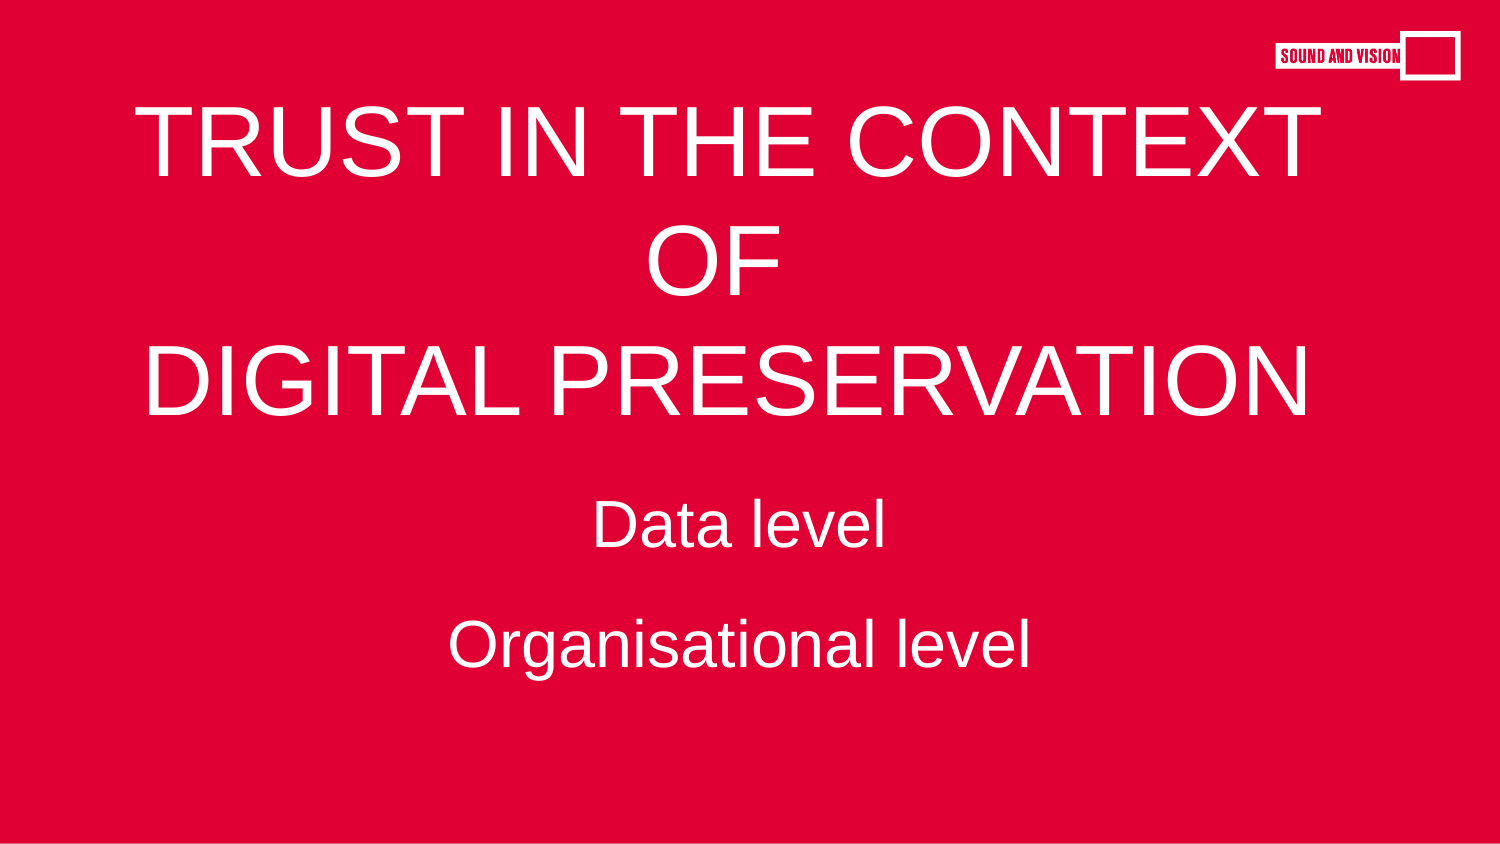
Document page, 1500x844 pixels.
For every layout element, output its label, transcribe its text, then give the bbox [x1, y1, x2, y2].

title TRUST IN THE CONTEXT OF DIGITAL PRESERVATION [53, 185, 1404, 327]
picture [1235, 0, 1500, 151]
list Data level Organisational level [64, 433, 1415, 844]
text_box [0, 0, 1500, 844]
